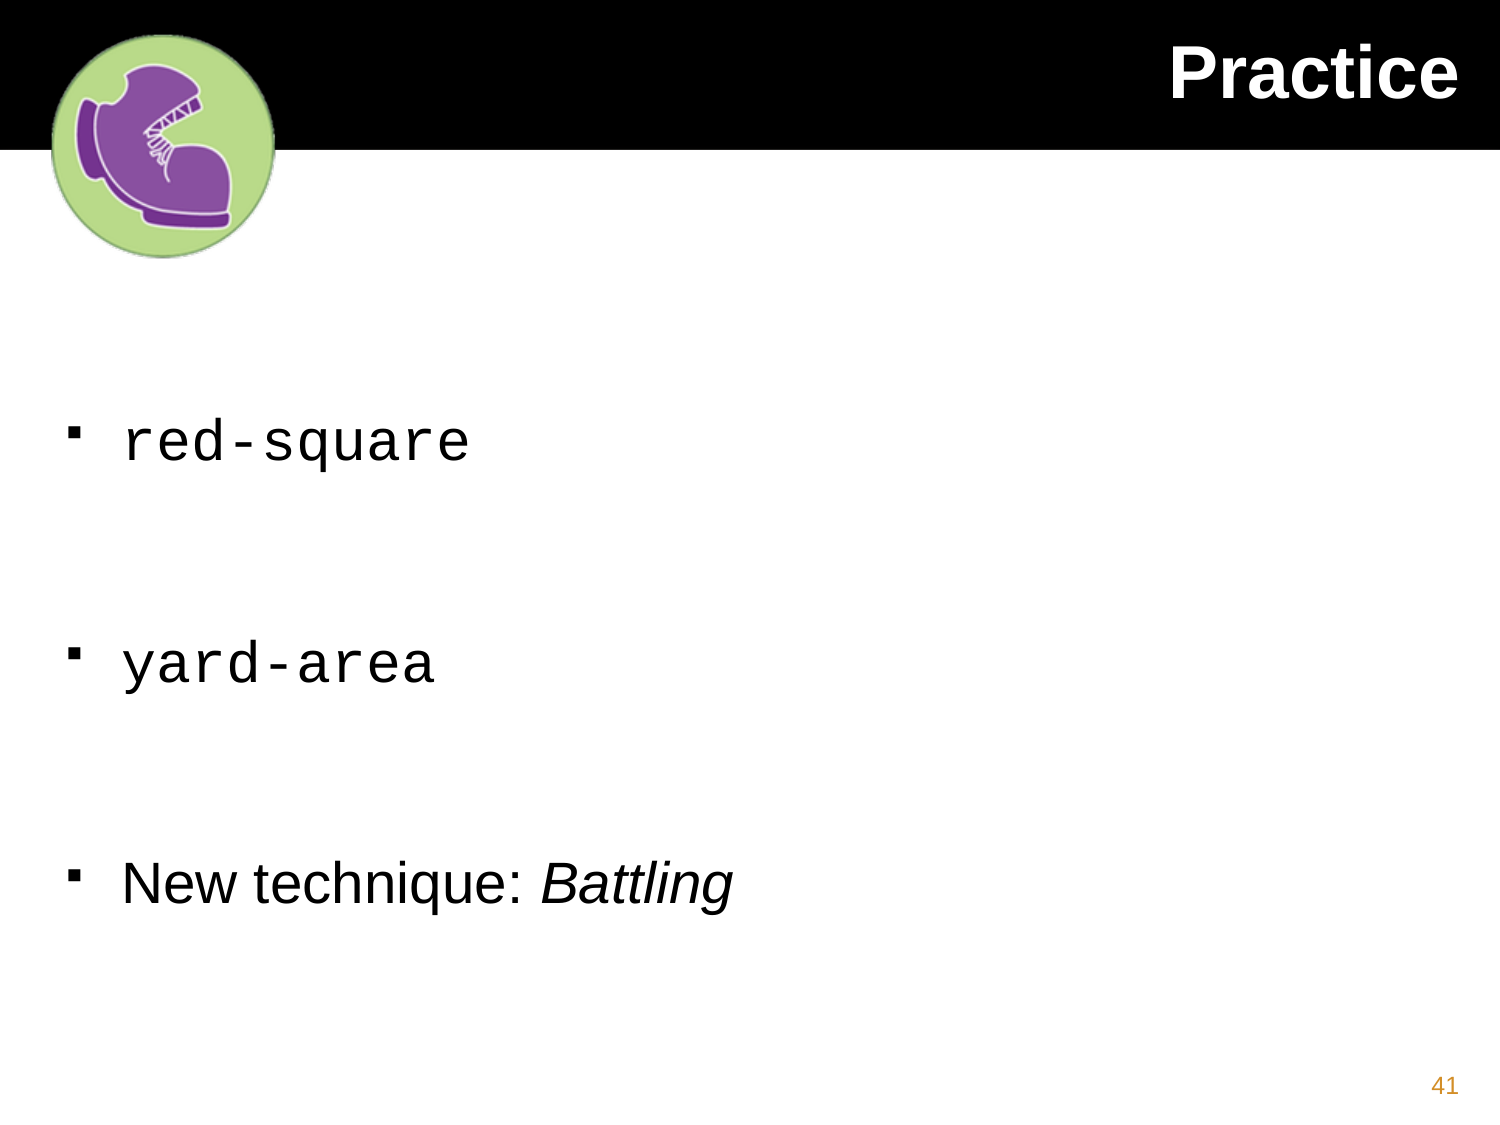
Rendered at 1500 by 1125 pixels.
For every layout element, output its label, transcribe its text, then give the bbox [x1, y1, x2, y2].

picture [47, 31, 280, 263]
list red-square yard-area New technique: Battling [50, 254, 1475, 998]
title Practice [50, 0, 1475, 138]
slide_number 41 [1350, 1061, 1475, 1103]
